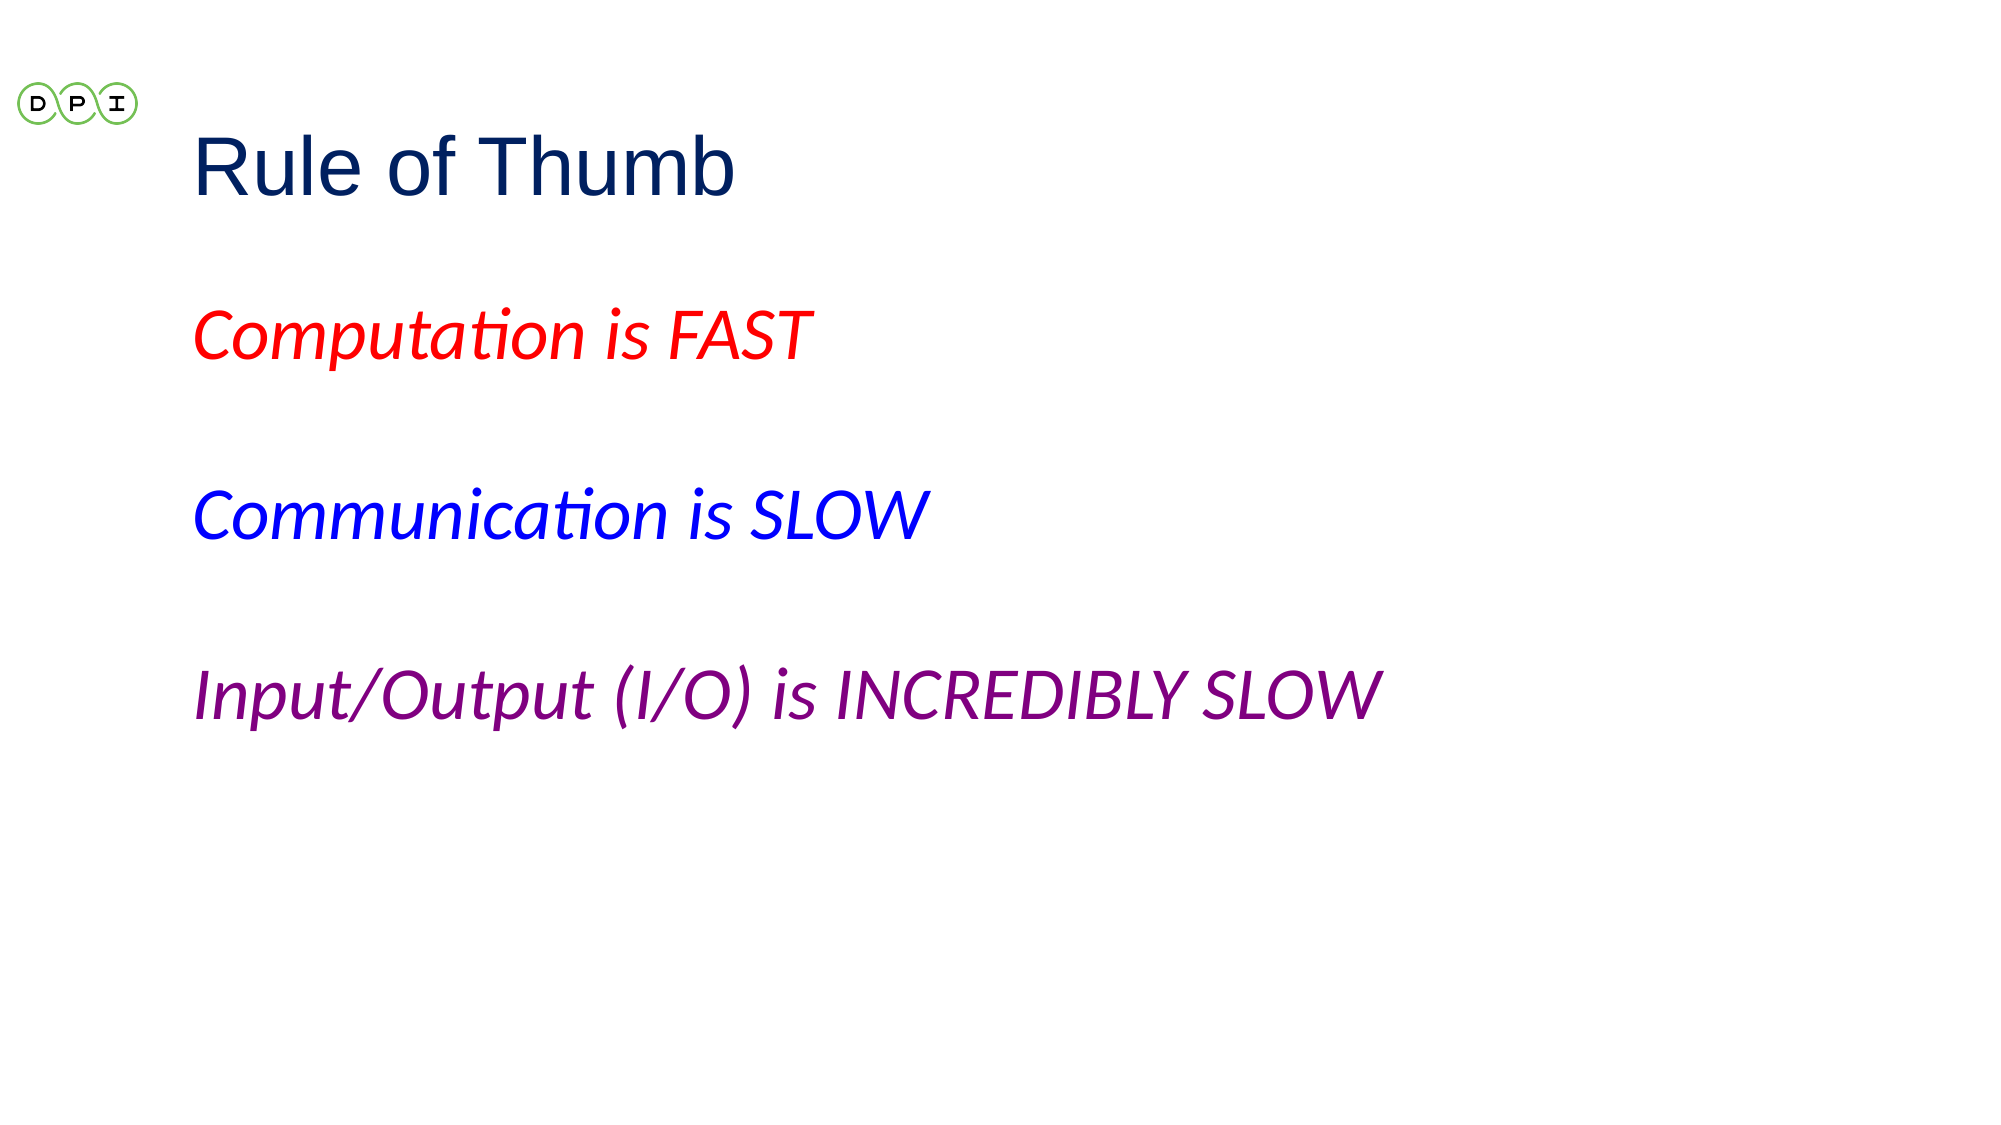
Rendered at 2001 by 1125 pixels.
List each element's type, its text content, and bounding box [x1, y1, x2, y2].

picture [17, 82, 138, 125]
title Rule of Thumb [177, 59, 1863, 278]
text_box Computation is FAST Communication is SLOW Input/Output (I/O) is INCREDIBLY SLOW [177, 277, 1542, 802]
